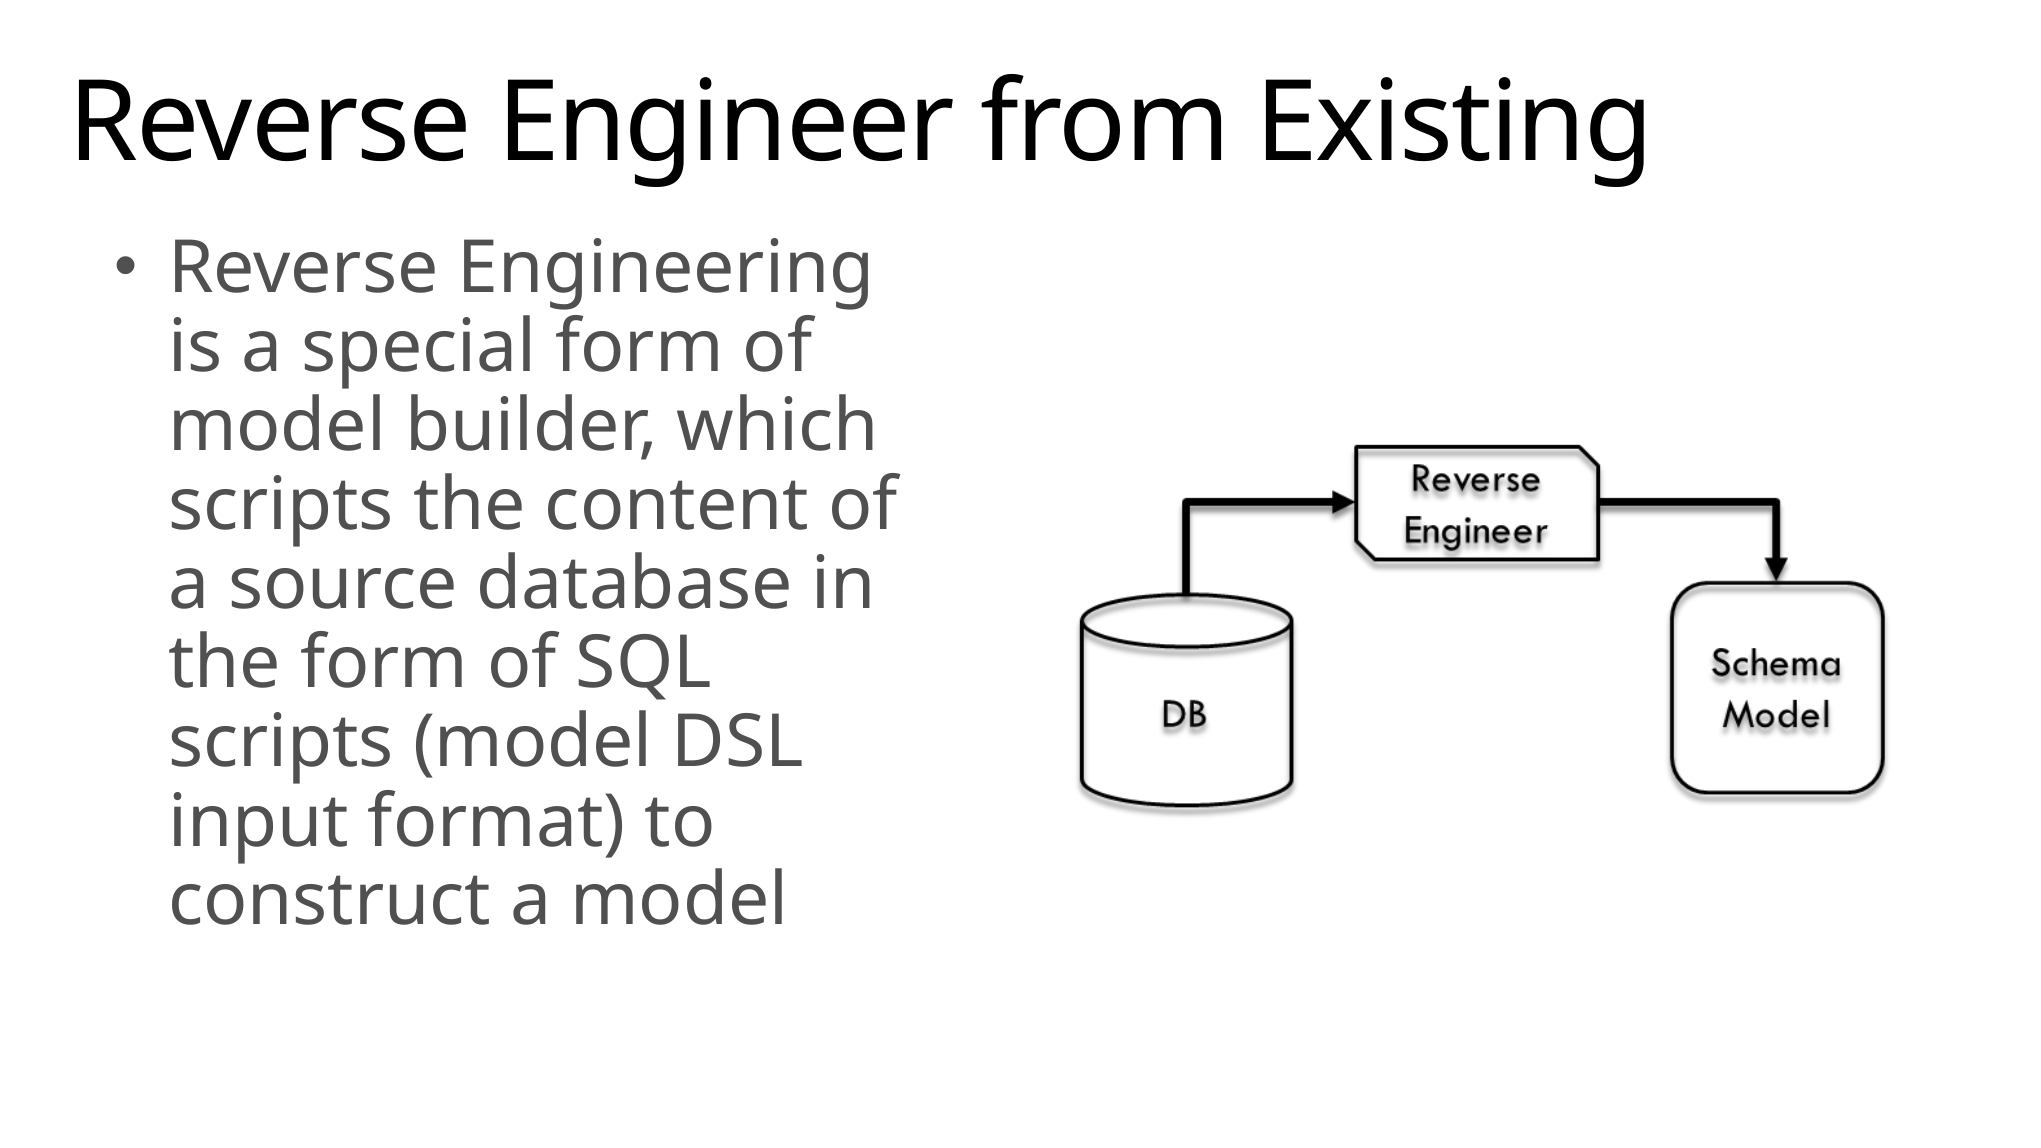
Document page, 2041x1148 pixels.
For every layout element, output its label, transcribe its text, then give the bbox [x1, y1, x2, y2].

picture [1071, 435, 1894, 823]
title Reverse Engineer from Existing [45, 48, 1996, 199]
text_box Reverse Engineering is a special form of model builder, which scripts the content of a source database in the form of SQL scripts (model DSL input format) to construct a model [99, 221, 933, 962]
